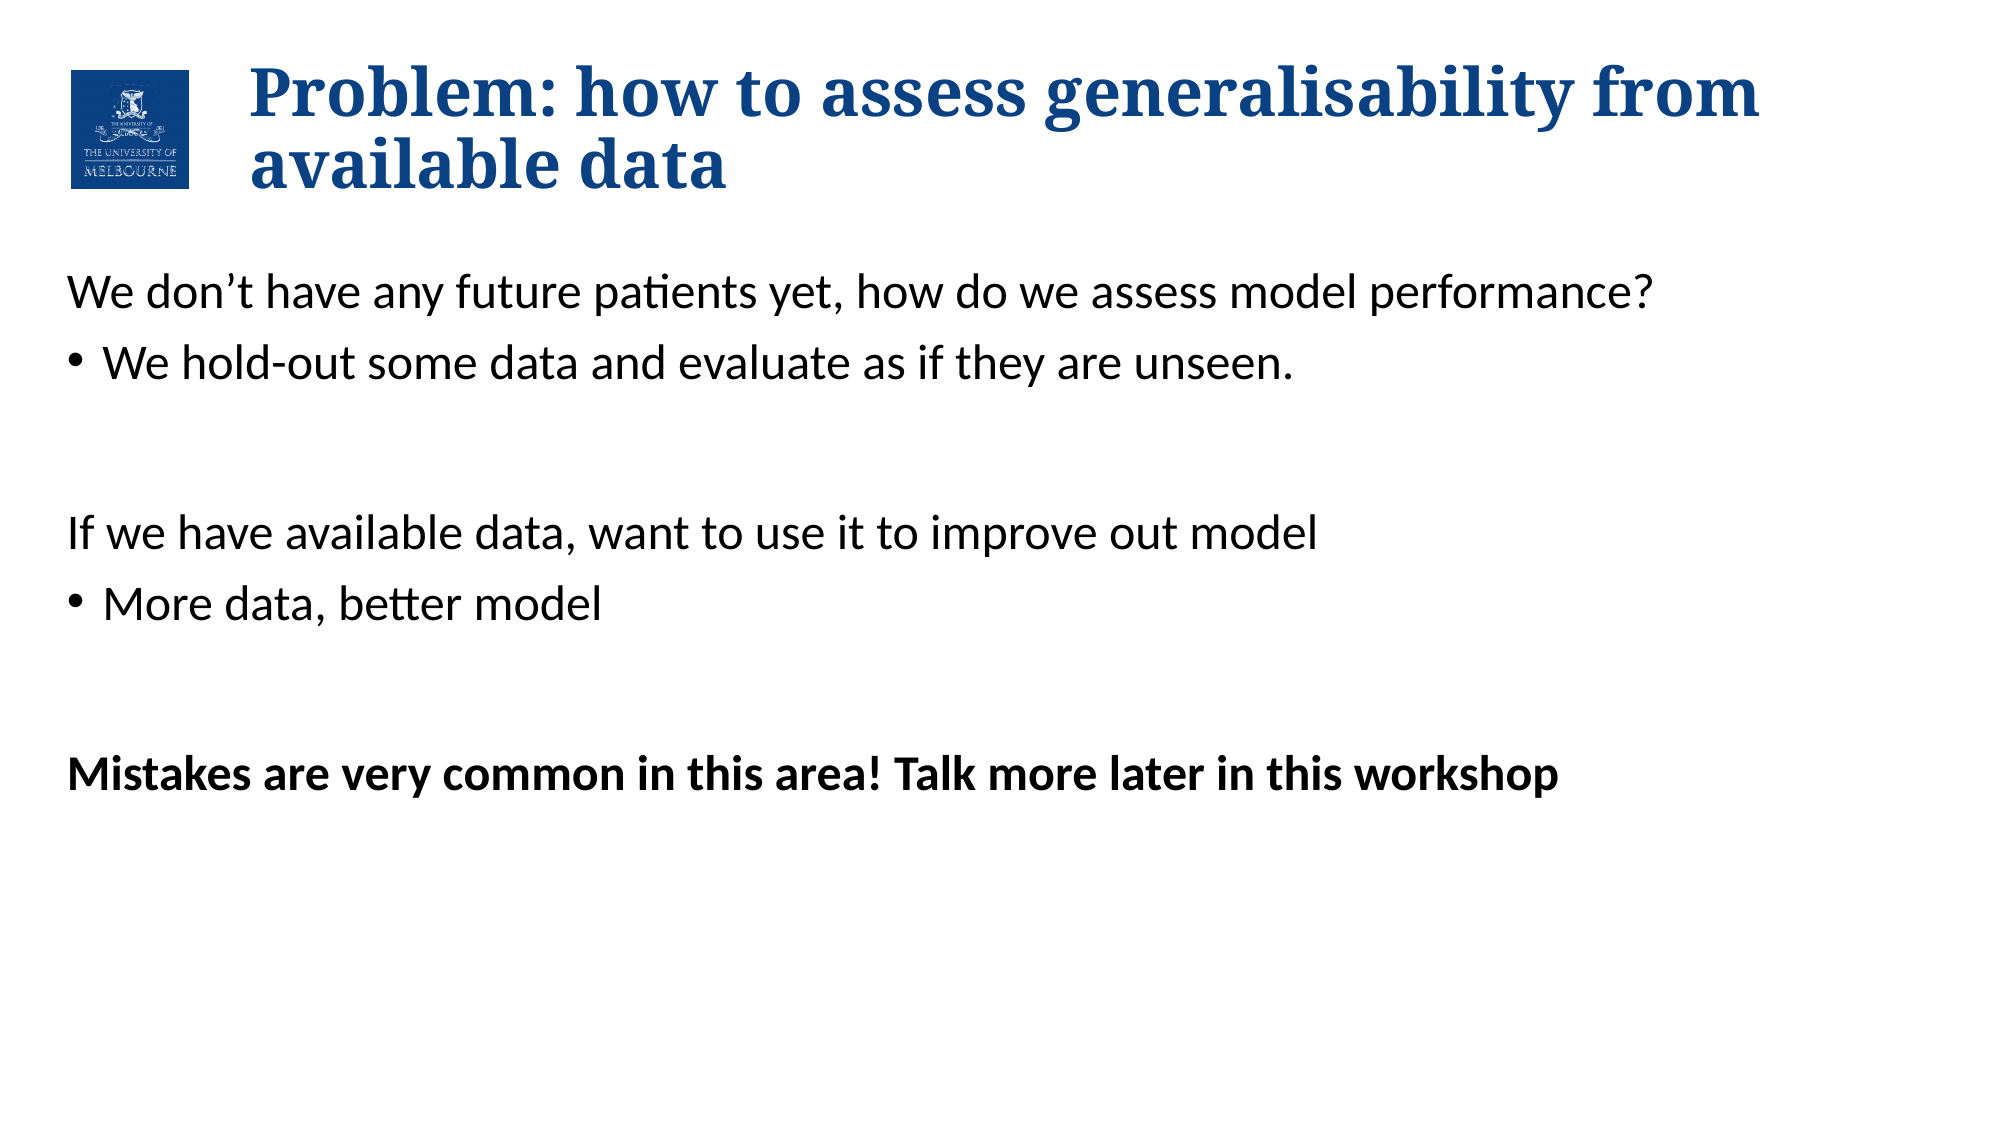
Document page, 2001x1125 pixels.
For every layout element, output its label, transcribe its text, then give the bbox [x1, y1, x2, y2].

list We don’t have any future patients yet, how do we assess model performance? We hold-out some data and evaluate as if they are unseen. If we have available data, want to use it to improve out model More data, better model Mistakes are very common in this area! Talk more later in this workshop [51, 251, 1924, 970]
title Problem: how to assess generalisability from available data [234, 64, 1924, 211]
picture [71, 70, 189, 189]
